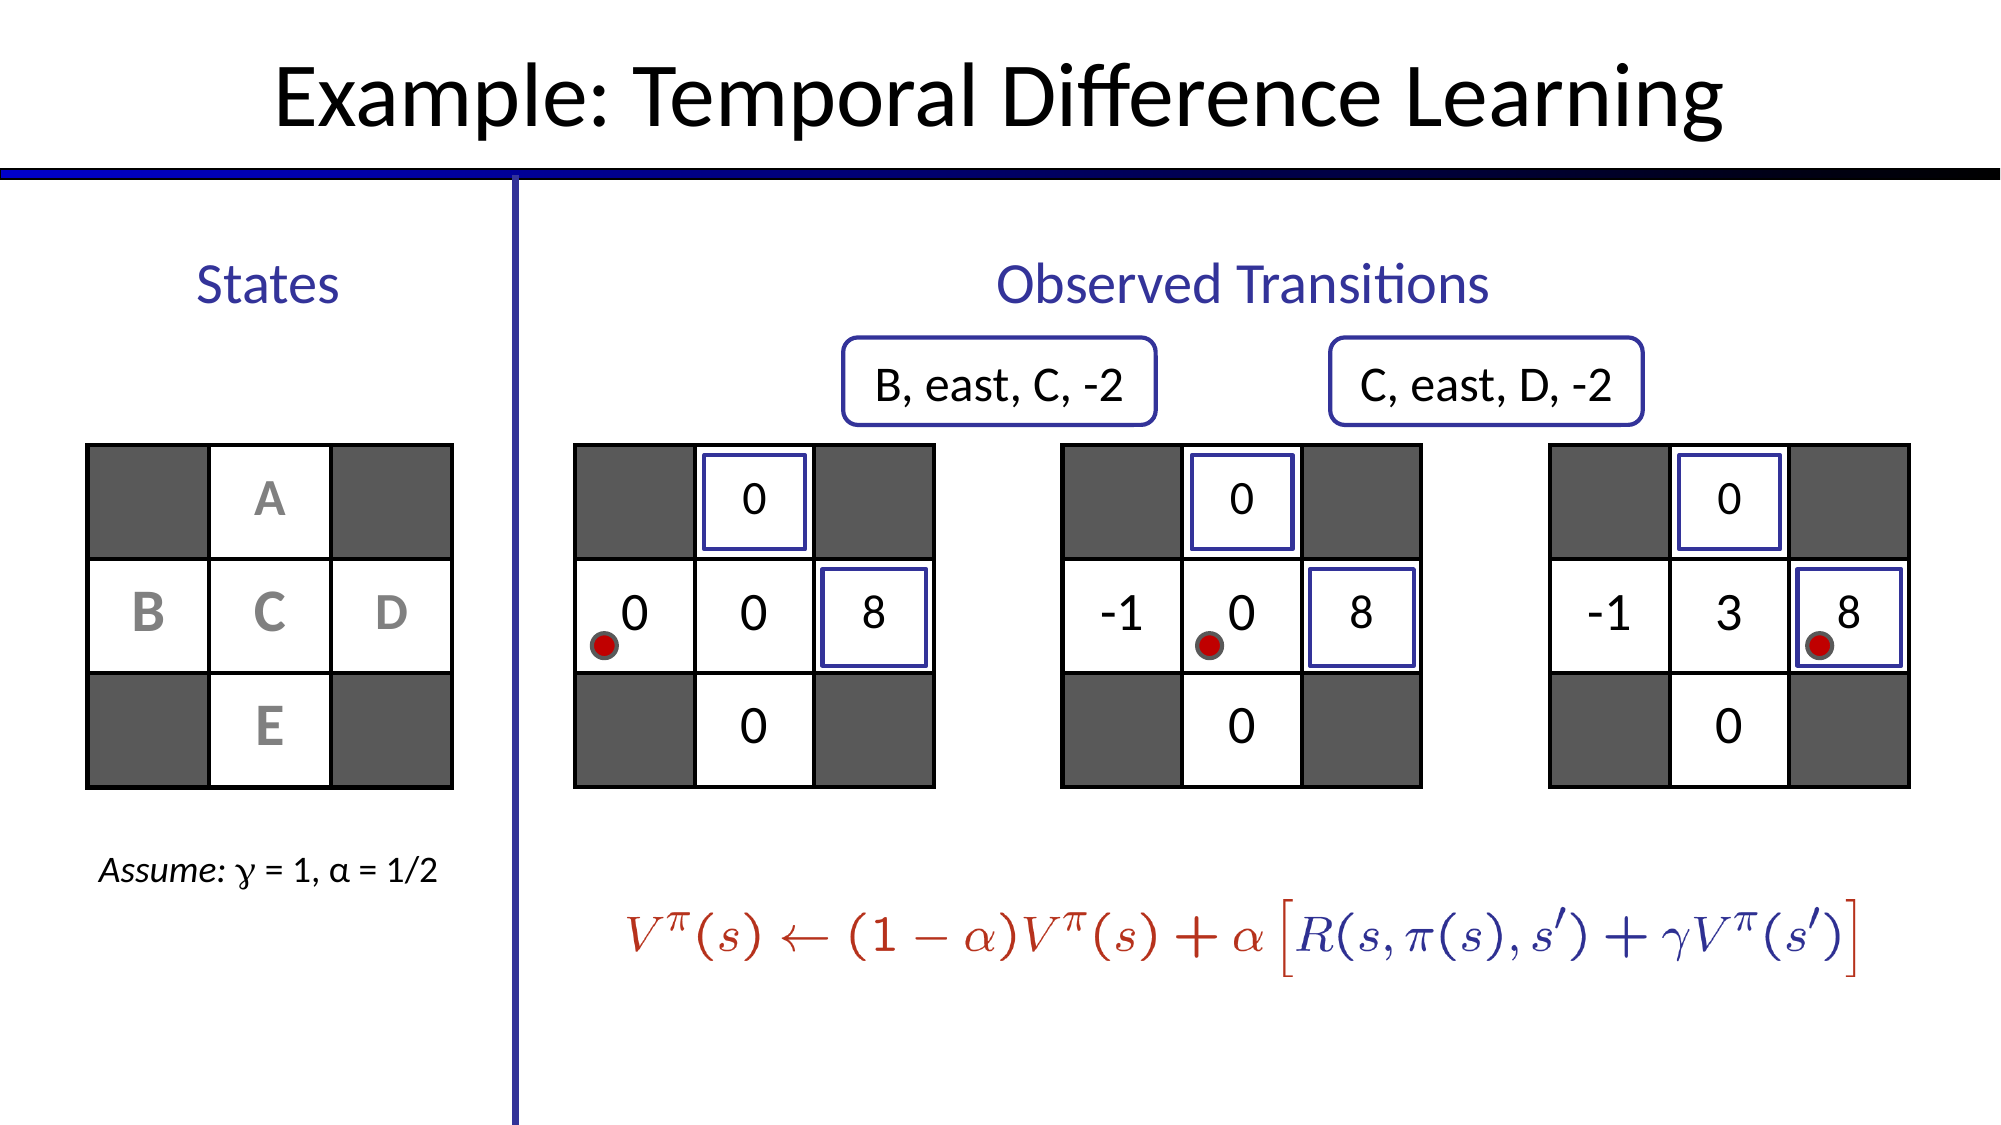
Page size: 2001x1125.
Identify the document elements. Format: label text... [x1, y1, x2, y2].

table_cell [1304, 675, 1419, 785]
text_box [1805, 631, 1835, 661]
table_cell [90, 675, 207, 785]
table_cell 0 [1184, 675, 1300, 785]
table_cell [577, 675, 693, 785]
table_cell B [90, 561, 207, 671]
picture [624, 899, 1857, 977]
text_box [589, 631, 619, 661]
table_header 0 [1672, 447, 1787, 557]
title Example: Temporal Difference Learning [0, 0, 2000, 184]
table_cell 8 [1304, 561, 1419, 671]
table_cell 8 [816, 561, 932, 671]
table_header [333, 447, 450, 557]
table_header [816, 447, 932, 557]
table_cell D [333, 561, 450, 671]
table_cell [1791, 675, 1907, 785]
text_box [1677, 453, 1782, 551]
table_header [577, 447, 693, 557]
text_box [1195, 631, 1225, 661]
text_box [702, 453, 807, 551]
text_box [820, 567, 928, 668]
table_header 0 [1184, 447, 1300, 557]
table_cell [333, 675, 450, 785]
text_box B, east, C, -2 [841, 335, 1158, 428]
table_cell E [211, 675, 329, 785]
table_cell 8 [1791, 561, 1907, 671]
table_header [90, 447, 207, 557]
table_cell [816, 675, 932, 785]
text_box [1190, 453, 1295, 551]
text_box [1795, 567, 1903, 668]
table_cell -1 [1552, 561, 1668, 671]
table_cell C [211, 561, 329, 671]
text_box Observed Transitions [874, 237, 1613, 323]
table_header [1304, 447, 1419, 557]
table_header 0 [697, 447, 812, 557]
table_header [1791, 447, 1907, 557]
table_cell 0 [1184, 561, 1300, 671]
text_box States [87, 237, 450, 323]
table_cell -1 [1065, 561, 1180, 671]
table_header A [211, 447, 329, 557]
table_cell 0 [697, 561, 812, 671]
table_cell 3 [1672, 561, 1787, 671]
table_cell [1065, 675, 1180, 785]
table_cell [1552, 675, 1668, 785]
table_header [1552, 447, 1668, 557]
text_box Assume:  = 1, α = 1/2 [74, 837, 463, 898]
table_header [1065, 447, 1180, 557]
table_cell 0 [697, 675, 812, 785]
text_box C, east, D, -2 [1328, 335, 1645, 428]
table_cell 0 [1672, 675, 1787, 785]
text_box [1308, 567, 1416, 668]
table_cell 0 [577, 561, 693, 671]
